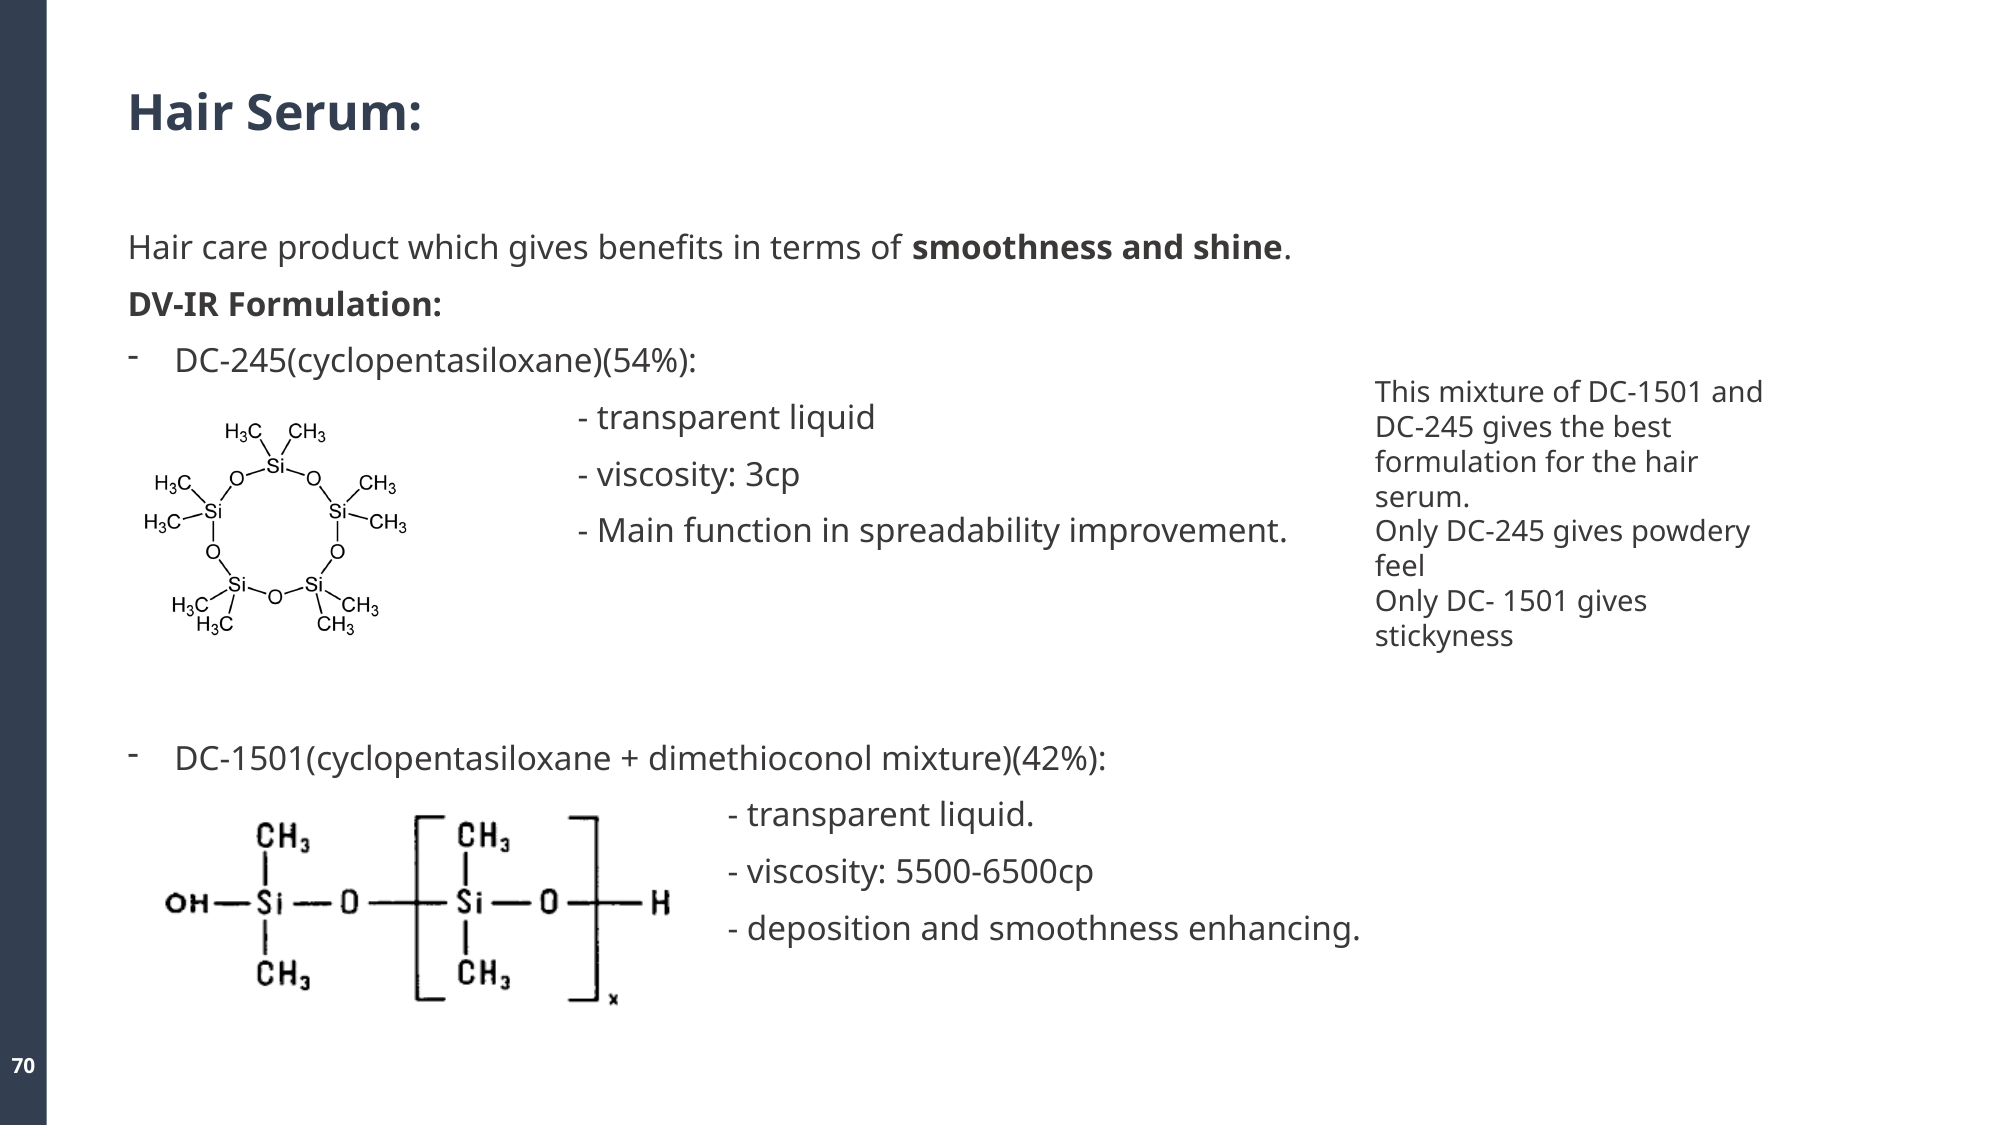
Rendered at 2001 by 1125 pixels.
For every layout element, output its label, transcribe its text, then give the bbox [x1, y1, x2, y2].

text_box This mixture of DC-1501 and DC-245 gives the best formulation for the hair serum. Only DC-245 gives powdery feel Only DC- 1501 gives stickyness [1360, 365, 1801, 660]
title Hair Serum: [112, 80, 1888, 146]
picture [158, 807, 679, 1020]
picture [132, 410, 419, 648]
list Hair care product which gives benefits in terms of smoothness and shine. DV-IR Formulation: DC-245(cyclopentasiloxane)(54%): - transparent liquid - viscosity: 3cp - Main function in spreadability improvement. DC-1501(cyclopentasiloxane + dimethioconol mixture)(42%): - transparent liquid. - viscosity: 5500-6500cp - deposition and smoothness enhancing. [112, 223, 1888, 985]
